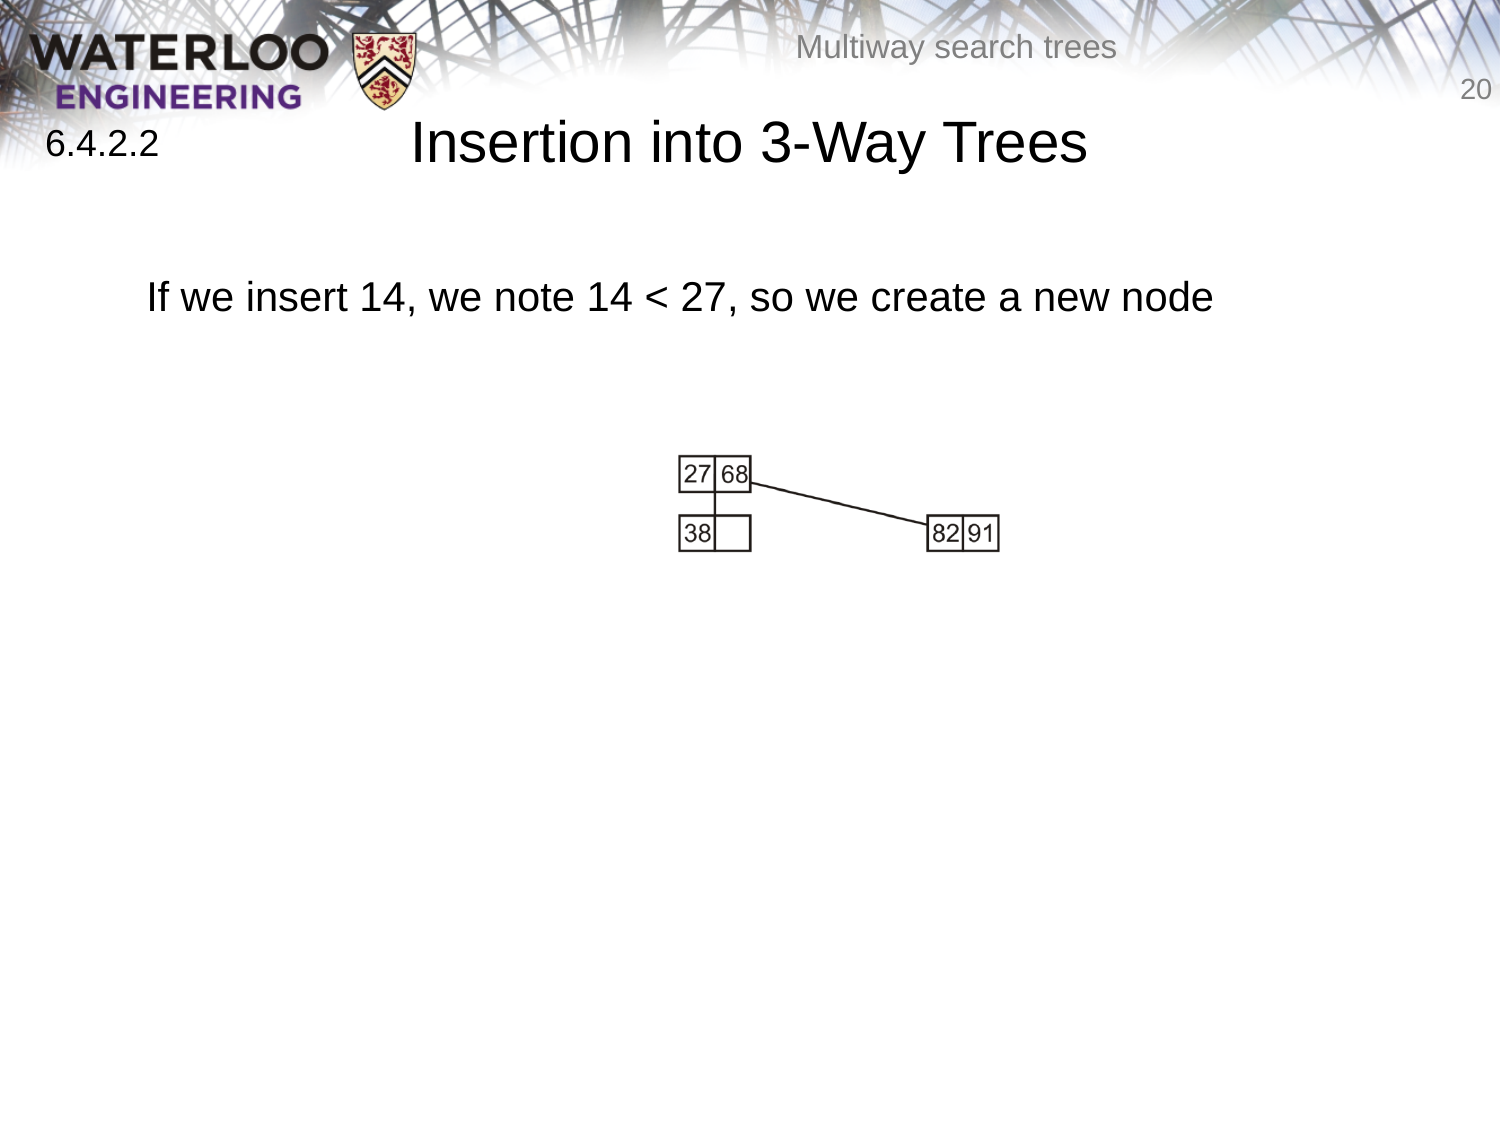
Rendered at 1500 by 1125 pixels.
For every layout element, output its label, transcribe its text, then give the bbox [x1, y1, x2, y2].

text_box 6.4.2.2 [30, 111, 175, 172]
title Insertion into 3-Way Trees [74, 44, 1426, 233]
list If we insert 14, we note 14 < 27, so we create a new node [74, 262, 1426, 1006]
picture [0, 0, 1500, 1125]
